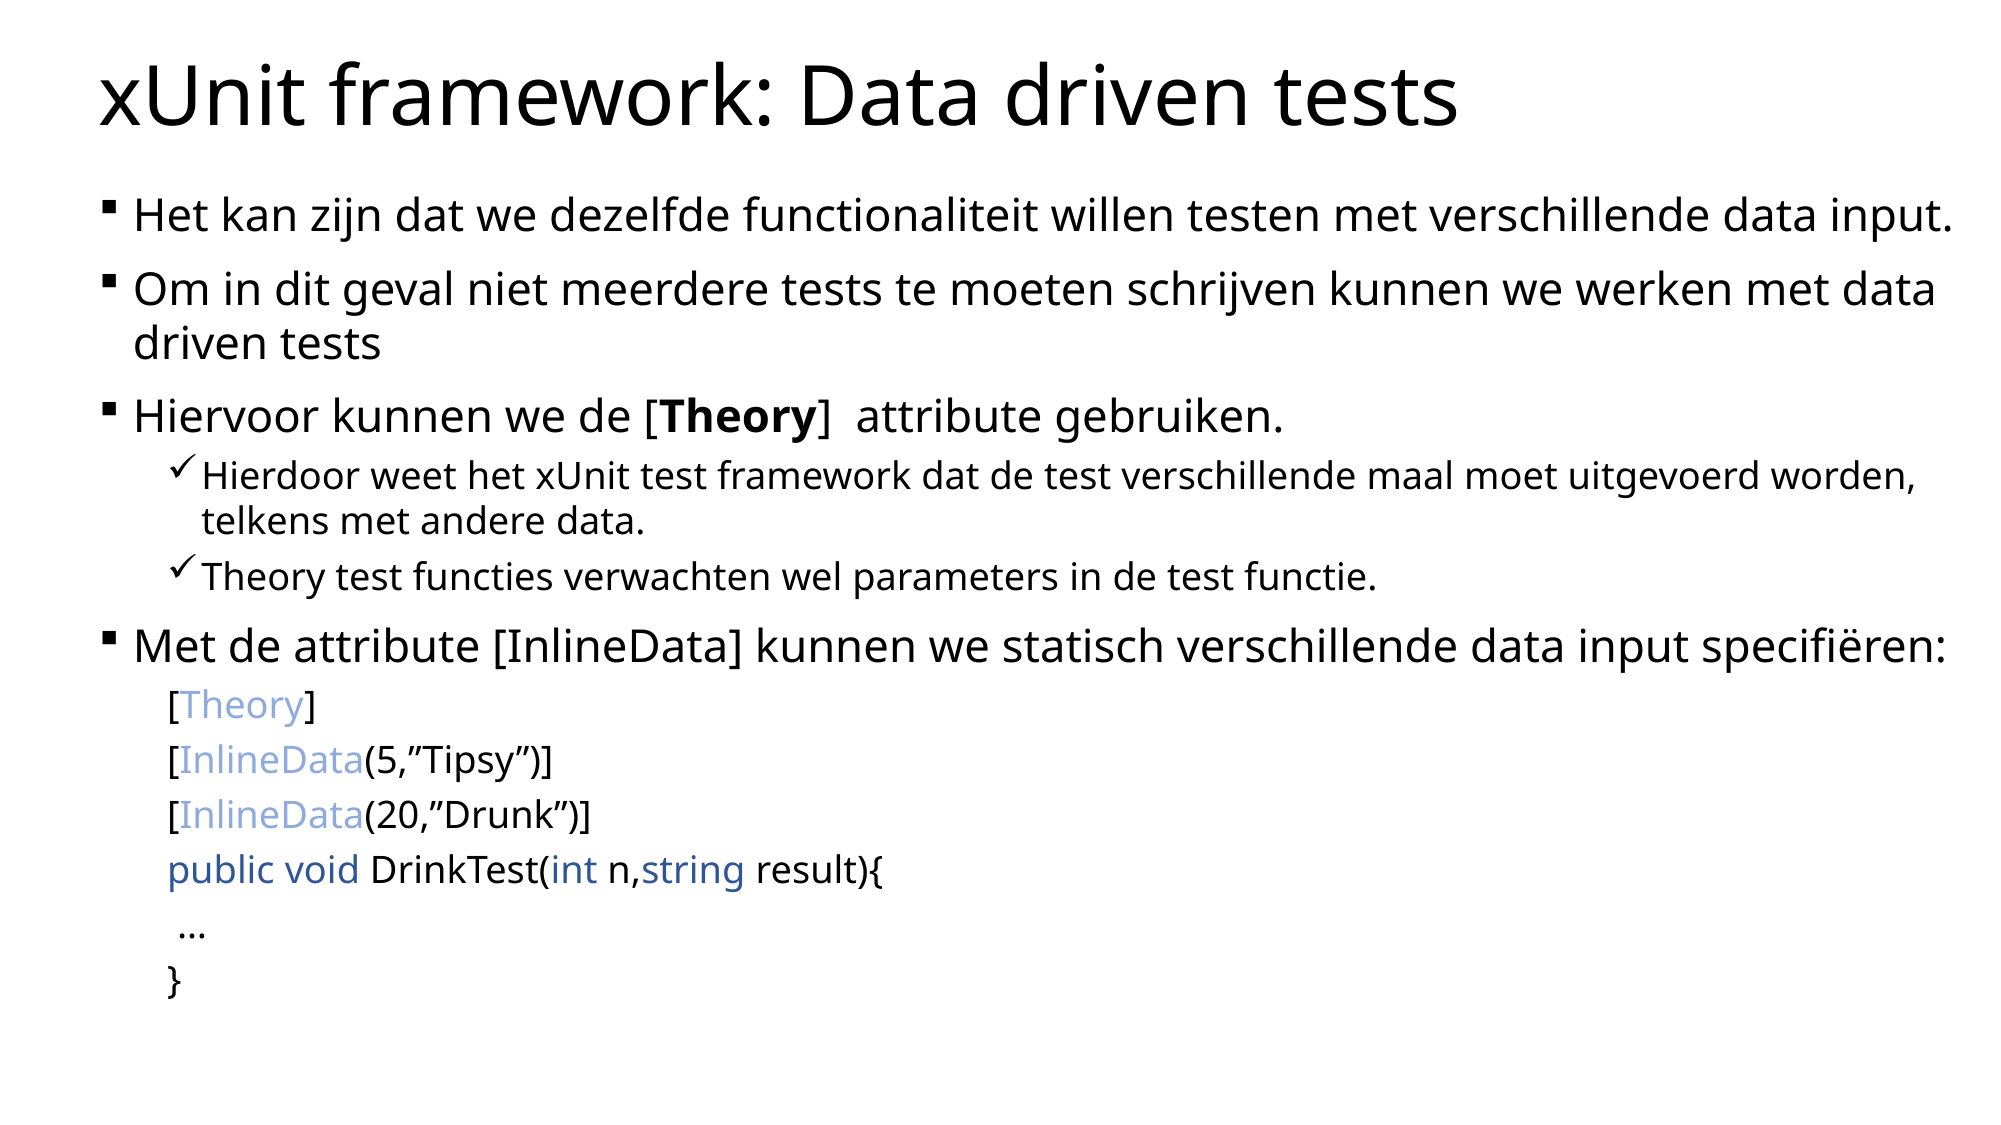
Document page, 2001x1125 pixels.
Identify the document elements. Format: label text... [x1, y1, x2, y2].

title xUnit framework: Data driven tests [83, 19, 1762, 178]
list Het kan zijn dat we dezelfde functionaliteit willen testen met verschillende data input. Om in dit geval niet meerdere tests te moeten schrijven kunnen we werken met data driven tests Hiervoor kunnen we de [Theory] attribute gebruiken. Hierdoor weet het xUnit test framework dat de test verschillende maal moet uitgevoerd worden, telkens met andere data. Theory test functies verwachten wel parameters in de test functie. Met de attribute [InlineData] kunnen we statisch verschillende data input specifiëren: [Theory] [InlineData(5,”Tipsy”)] [InlineData(20,”Drunk”)] public void DrinkTest(int n,string result){ … } [83, 178, 1983, 1125]
